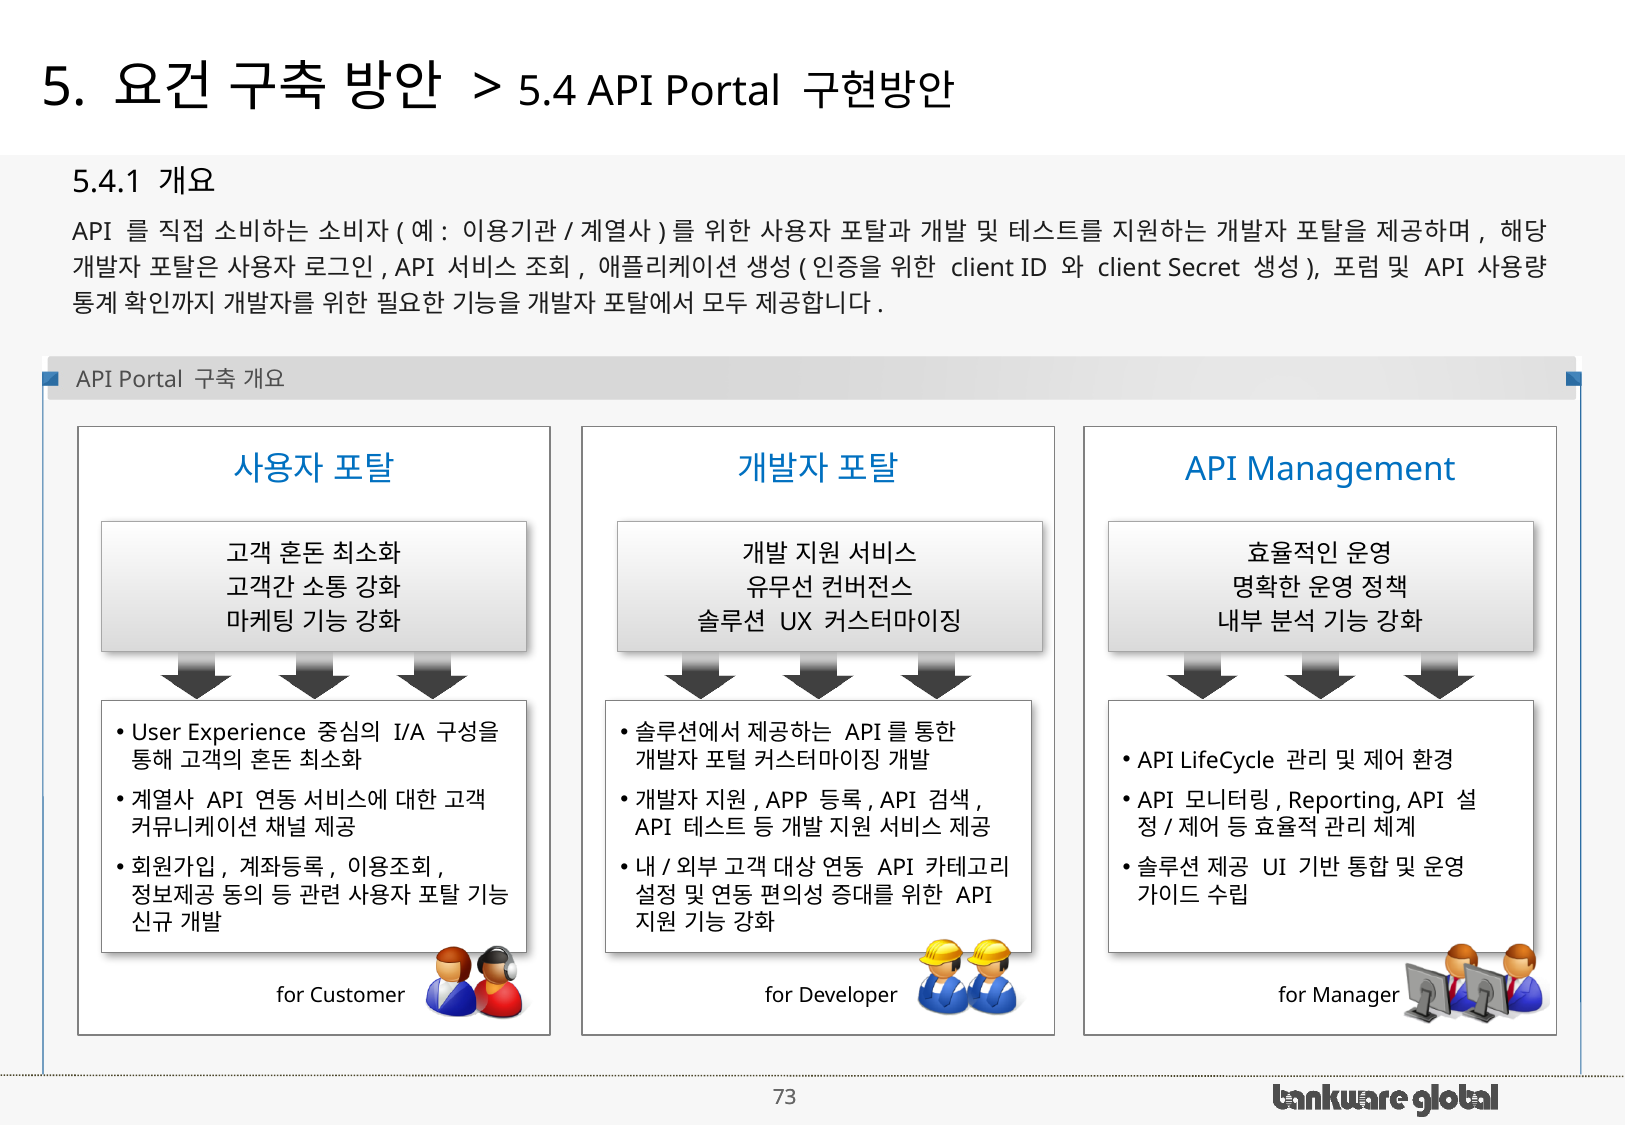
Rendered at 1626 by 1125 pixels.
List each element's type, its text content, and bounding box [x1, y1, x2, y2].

title 5. 요건 구축 방안 > 5.4 API Portal 구현방안 [41, 51, 1582, 117]
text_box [900, 935, 1038, 1024]
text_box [421, 936, 539, 1024]
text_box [42, 373, 1581, 1075]
text_box 5.4.1 개요 API 를 직접 소비하는 소비자(예: 이용기관/계열사)를 위한 사용자 포탈과 개발 및 테스트를 지원하는 개발자 포탈을 제공하며, 해당 개발자 포탈은 사용자 로그인, API 서비스 조회, 애플리케이션 생성(인증을 위한 client ID 와 client Secret 생성), 포럼 및 API 사용량 통계 확인까지 개발자를 위한 필요한 기능을 개발자 포탈에서 모두 제공합니다. [72, 161, 1548, 313]
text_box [0, 314, 1582, 400]
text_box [1402, 929, 1550, 1024]
